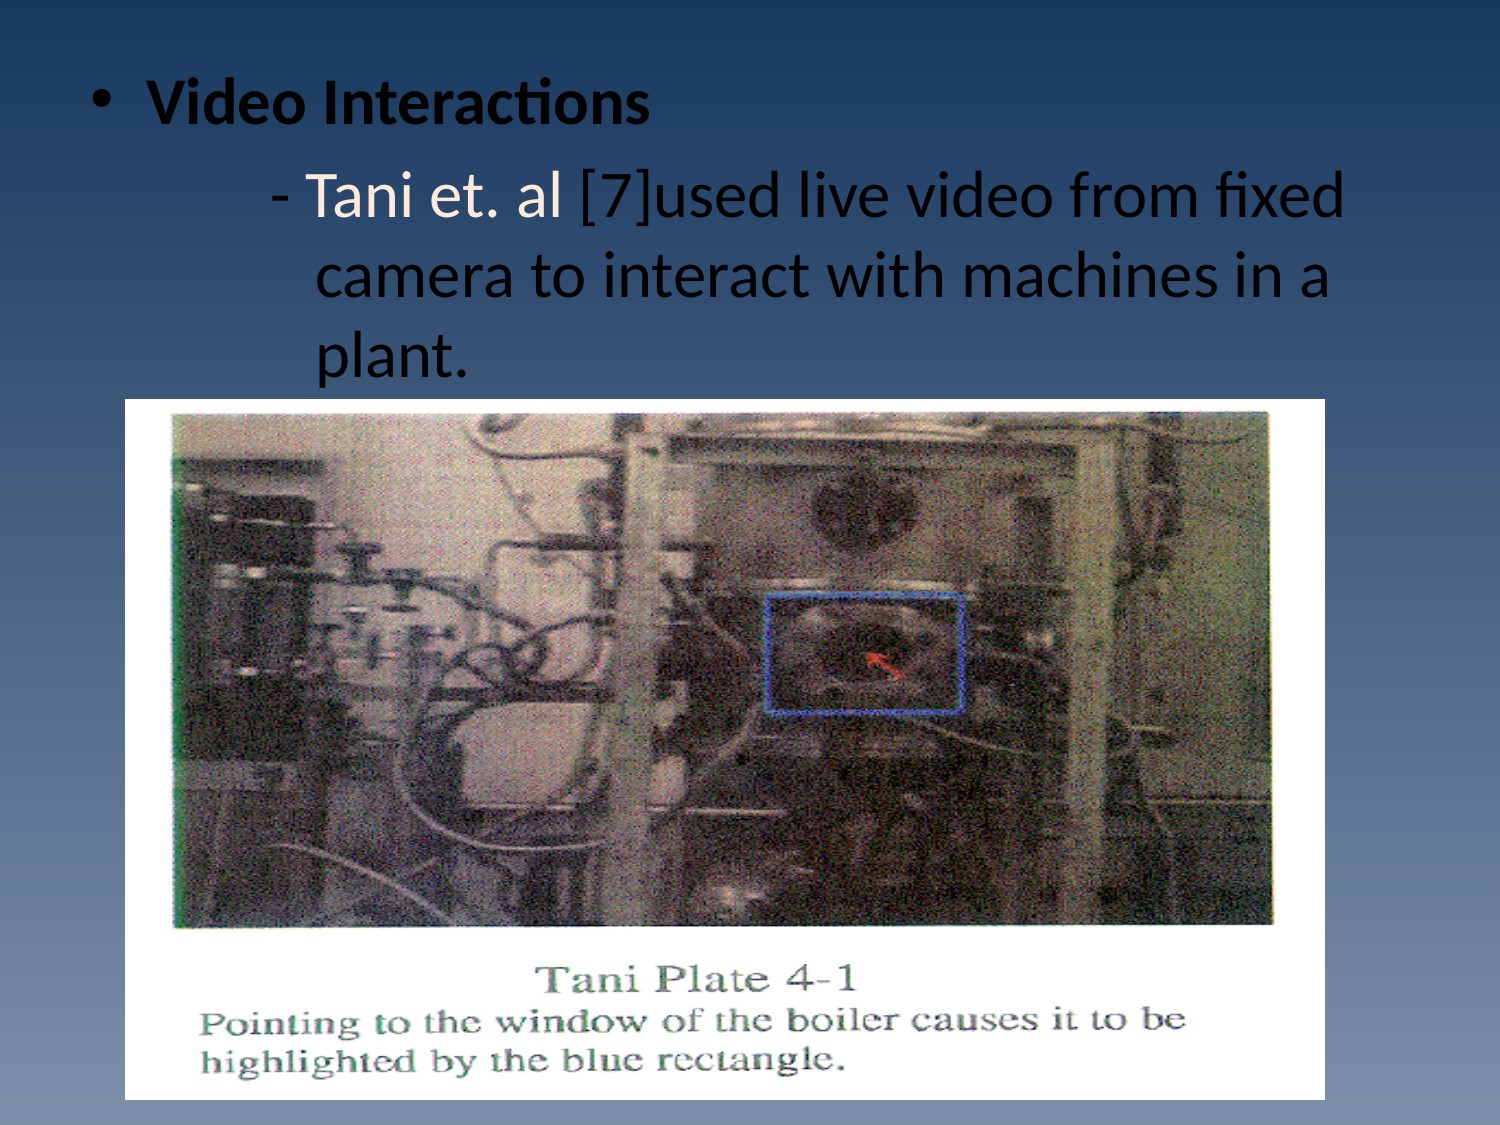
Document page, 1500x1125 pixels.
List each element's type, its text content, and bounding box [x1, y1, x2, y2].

picture [124, 399, 1326, 1101]
list Video Interactions - Tani et. al [7]used live video from fixed camera to interact with machines in a plant. [75, 50, 1425, 1005]
